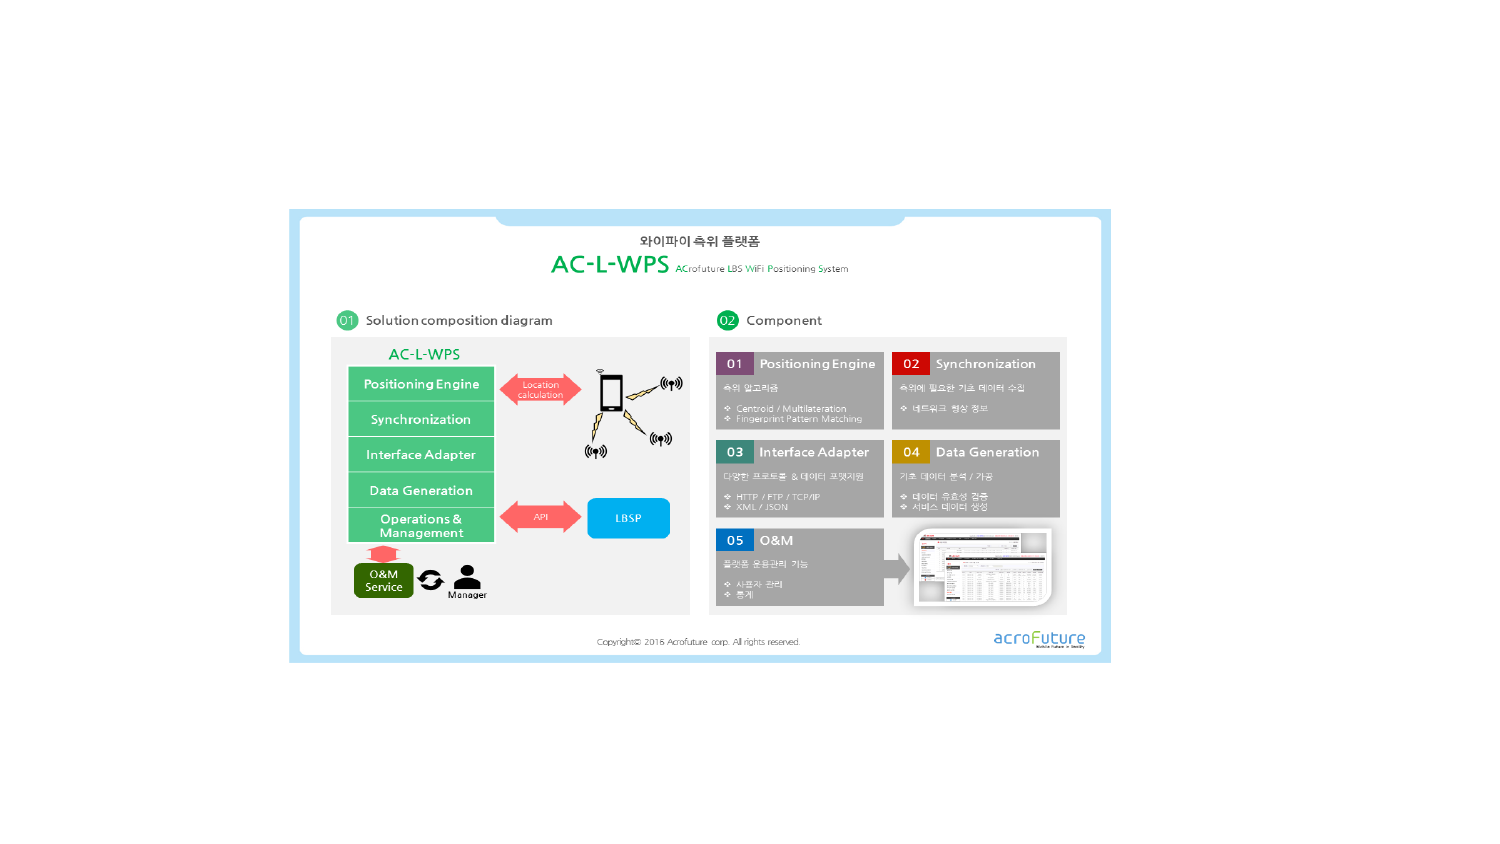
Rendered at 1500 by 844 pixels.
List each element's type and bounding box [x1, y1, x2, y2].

text_box [212, 167, 1229, 712]
